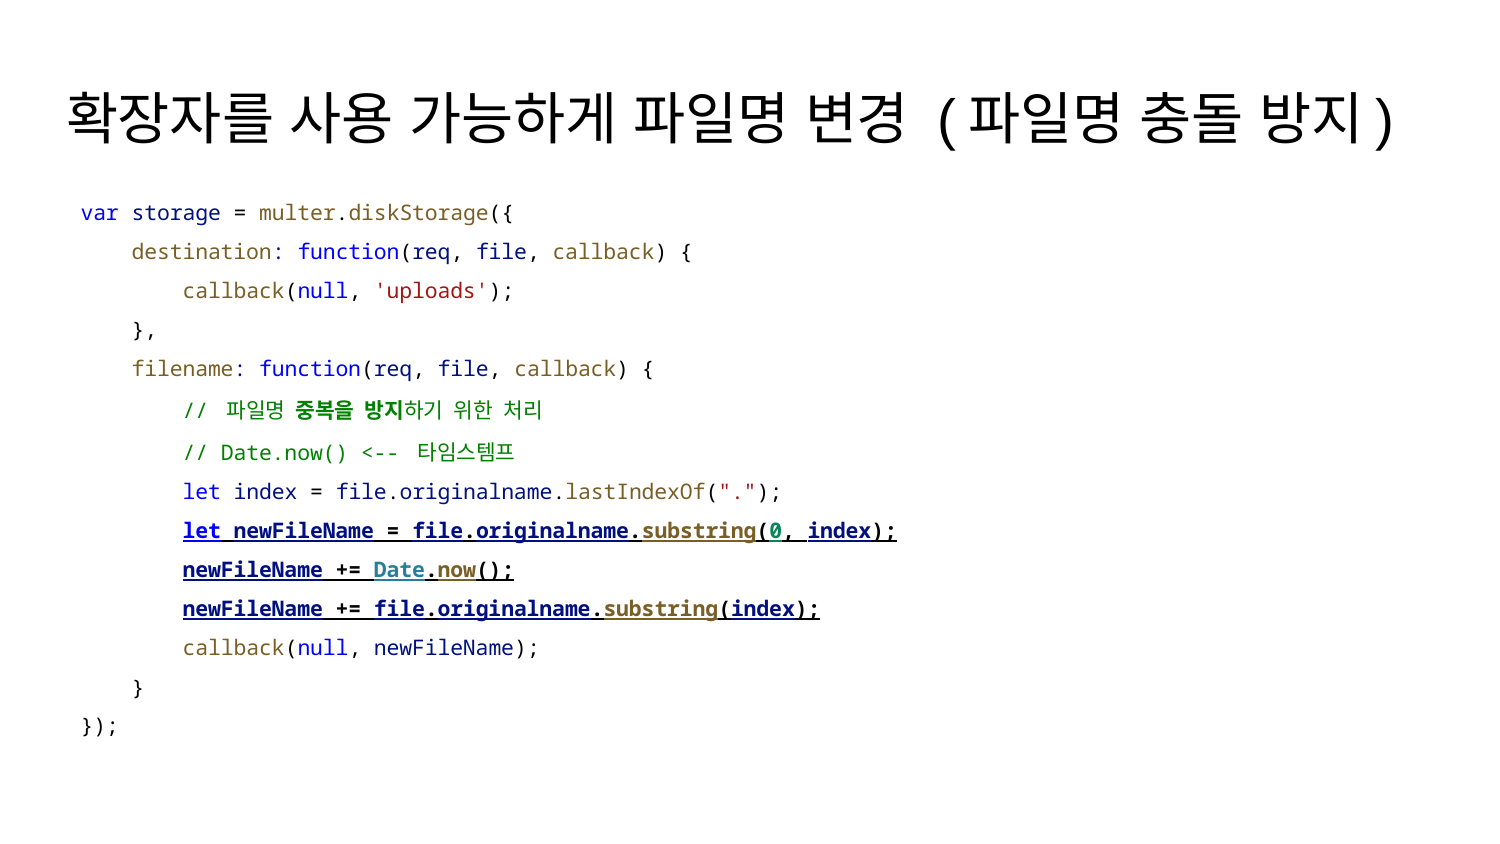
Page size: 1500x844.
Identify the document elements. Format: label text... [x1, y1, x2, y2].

title 확장자를 사용 가능하게 파일명 변경 (파일명 충돌 방지) [51, 72, 1449, 167]
list var storage = multer.diskStorage({ destination: function(req, file, callback) { callback(null, 'uploads'); }, filename: function(req, file, callback) { // 파일명 중복을 방지하기 위한 처리 // Date.now() <-- 타임스템프 let index = file.originalname.lastIndexOf("."); let newFileName = file.originalname.substring(0, index); newFileName += Date.now(); newFileName += file.originalname.substring(index); callback(null, newFileName); } }); [65, 172, 1426, 757]
